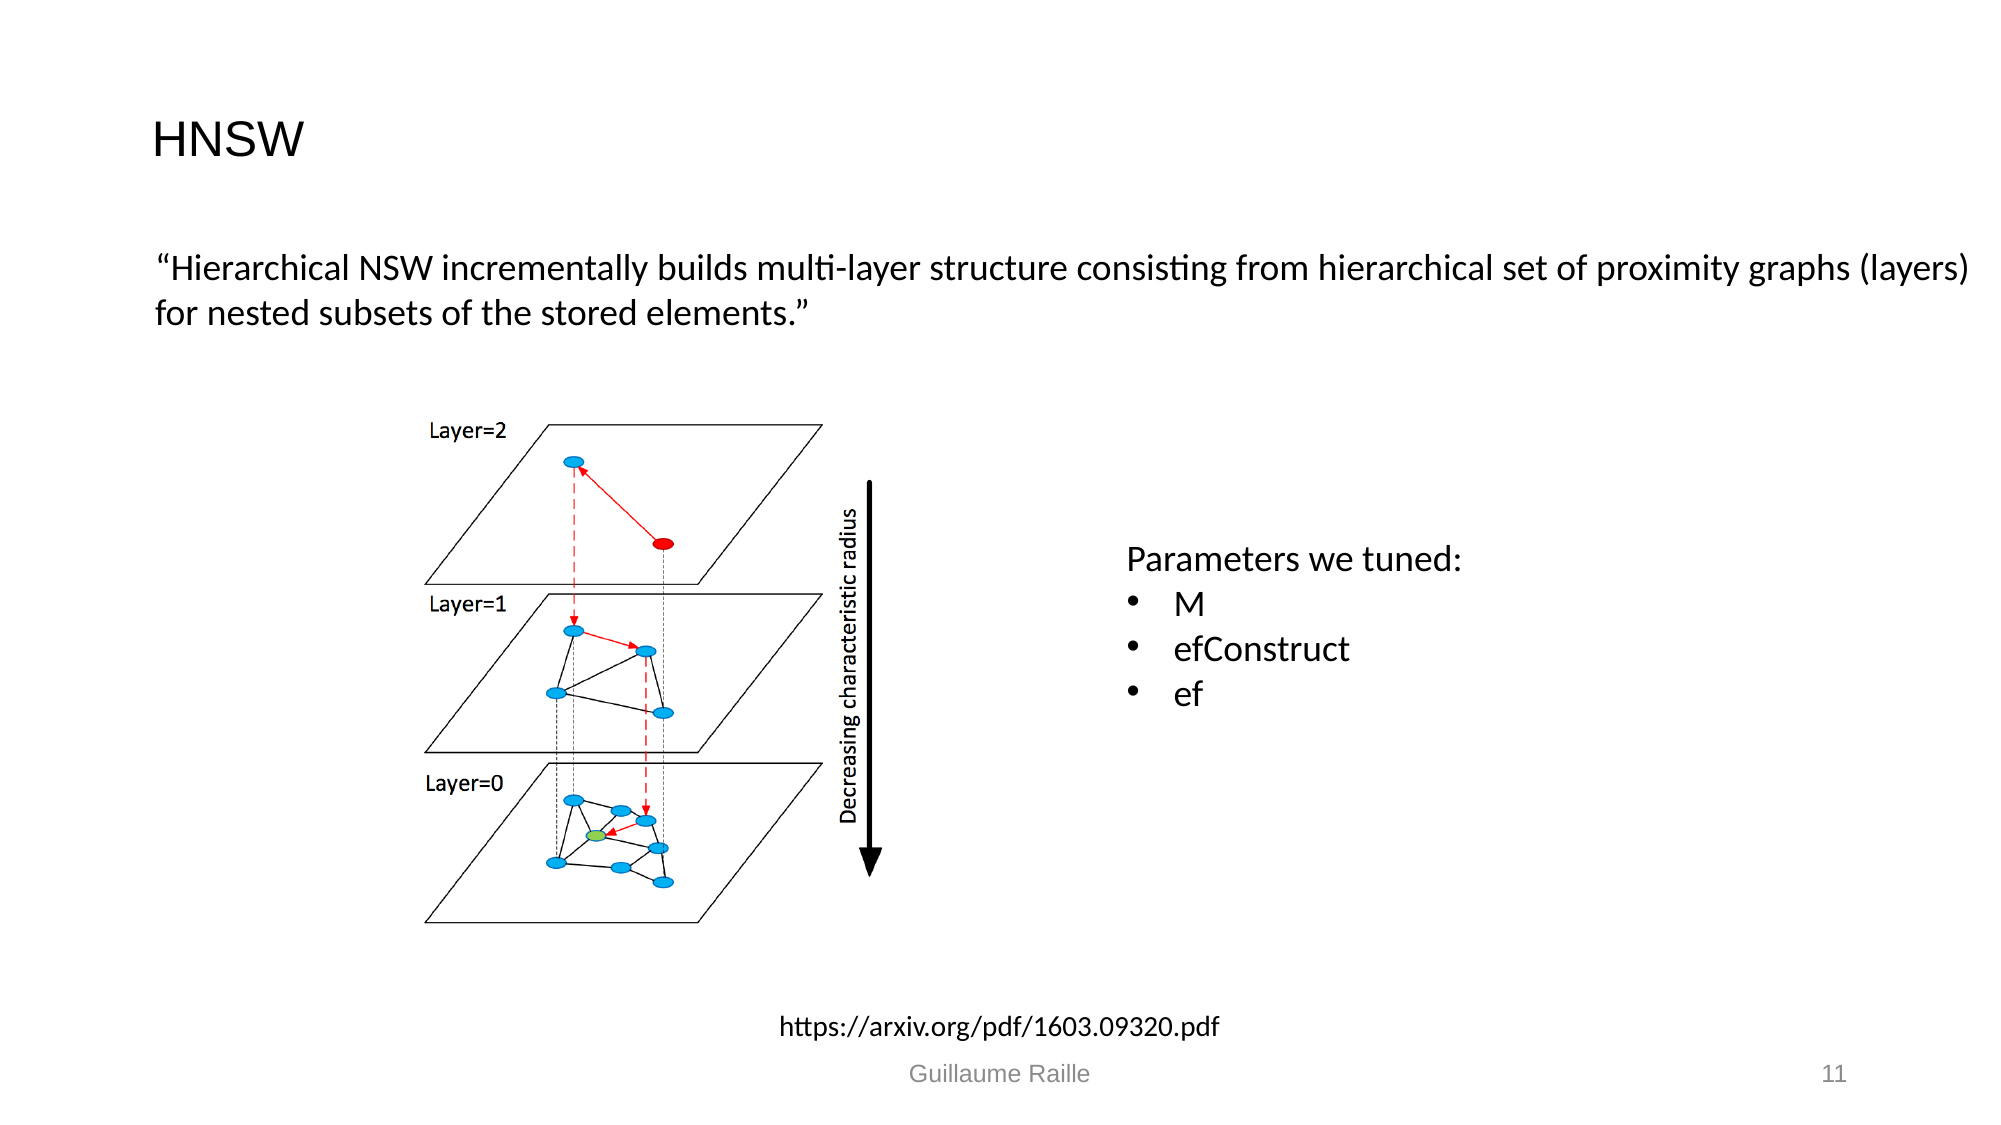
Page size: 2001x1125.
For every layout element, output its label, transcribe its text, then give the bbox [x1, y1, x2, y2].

text_box HNSW [137, 99, 775, 175]
text_box Parameters we tuned: M efConstruct ef [1111, 526, 1478, 766]
footer Guillaume Raille [662, 1042, 1338, 1103]
text_box https://arxiv.org/pdf/1603.09320.pdf [764, 999, 1236, 1050]
text_box “Hierarchical NSW incrementally builds multi-layer structure consisting from hierarchical set of proximity graphs (layers) for nested subsets of the stored elements.” [140, 235, 1995, 341]
slide_number 11 [1412, 1042, 1863, 1103]
picture [391, 400, 889, 928]
